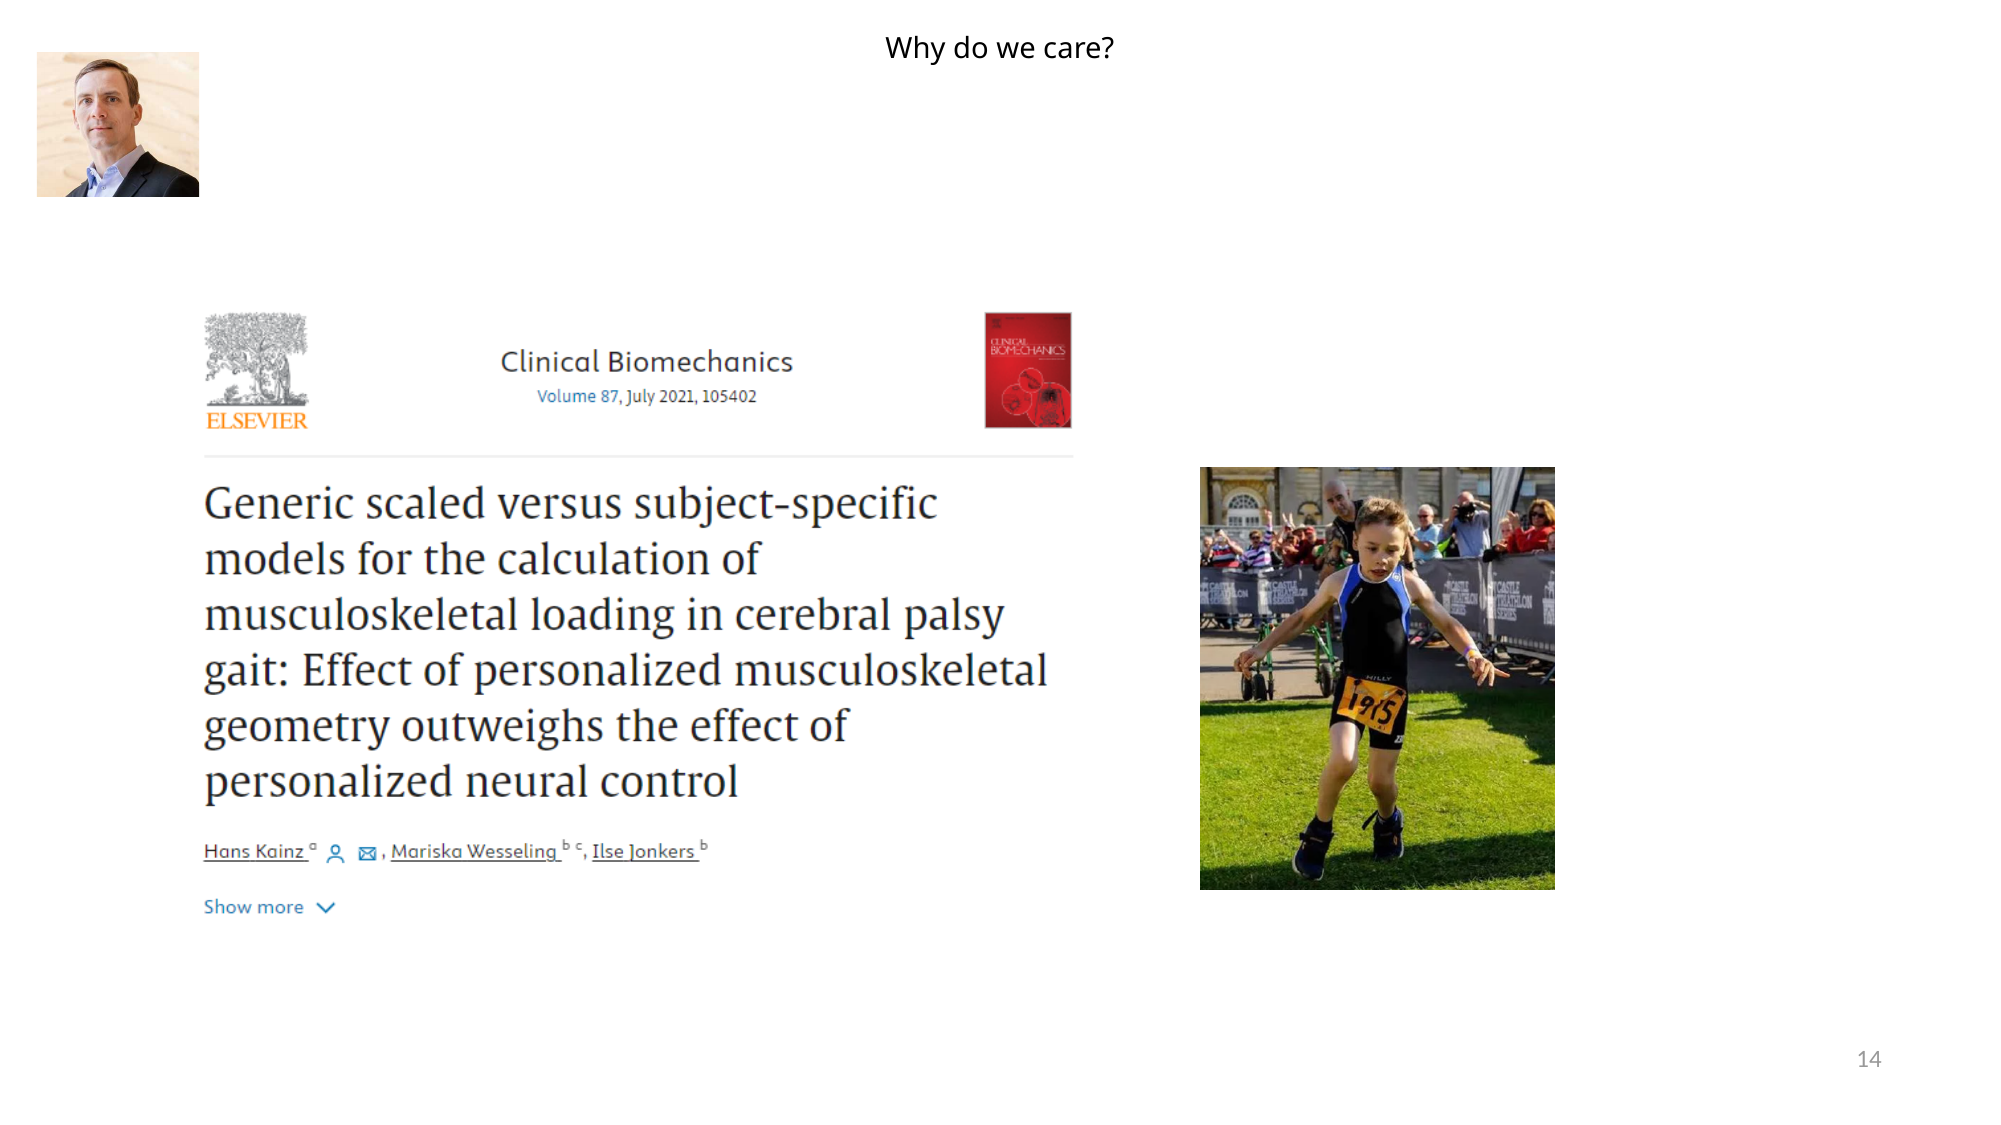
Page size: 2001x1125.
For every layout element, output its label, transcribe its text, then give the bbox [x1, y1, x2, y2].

text_box Why do we care? [335, 22, 1665, 72]
picture [1200, 467, 1555, 890]
picture [174, 295, 1092, 936]
slide_number 14 [1375, 1042, 1882, 1103]
picture [36, 52, 200, 197]
